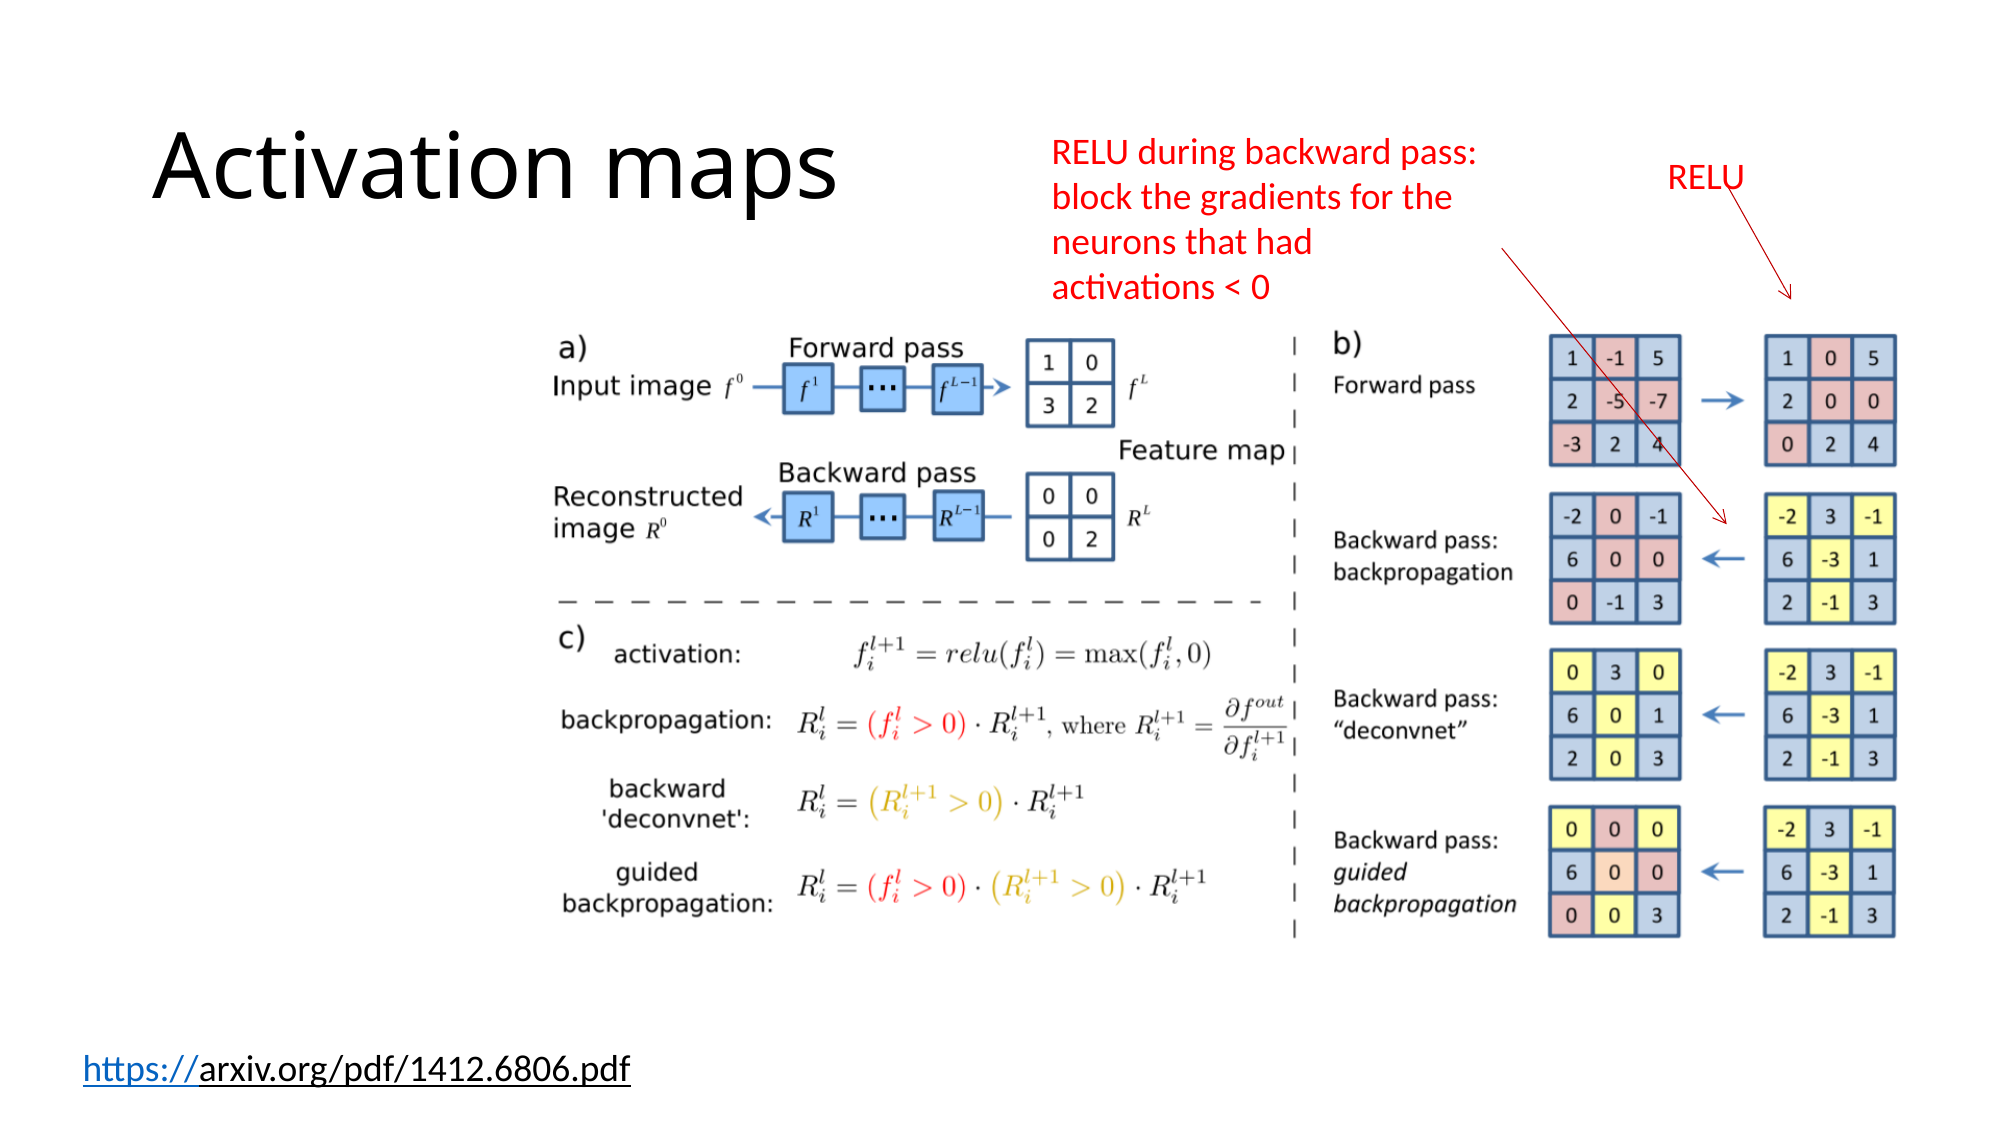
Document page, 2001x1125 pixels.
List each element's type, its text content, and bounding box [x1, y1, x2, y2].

picture [495, 263, 1948, 979]
text_box RELU during backward pass: block the gradients for the neurons that had activations < 0 [1036, 119, 1500, 263]
title Activation maps [137, 59, 1863, 278]
text_box https://arxiv.org/pdf/1412.6806.pdf [67, 1036, 655, 1097]
text_box RELU [1652, 144, 2000, 205]
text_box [1726, 184, 1792, 300]
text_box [1501, 248, 1727, 525]
